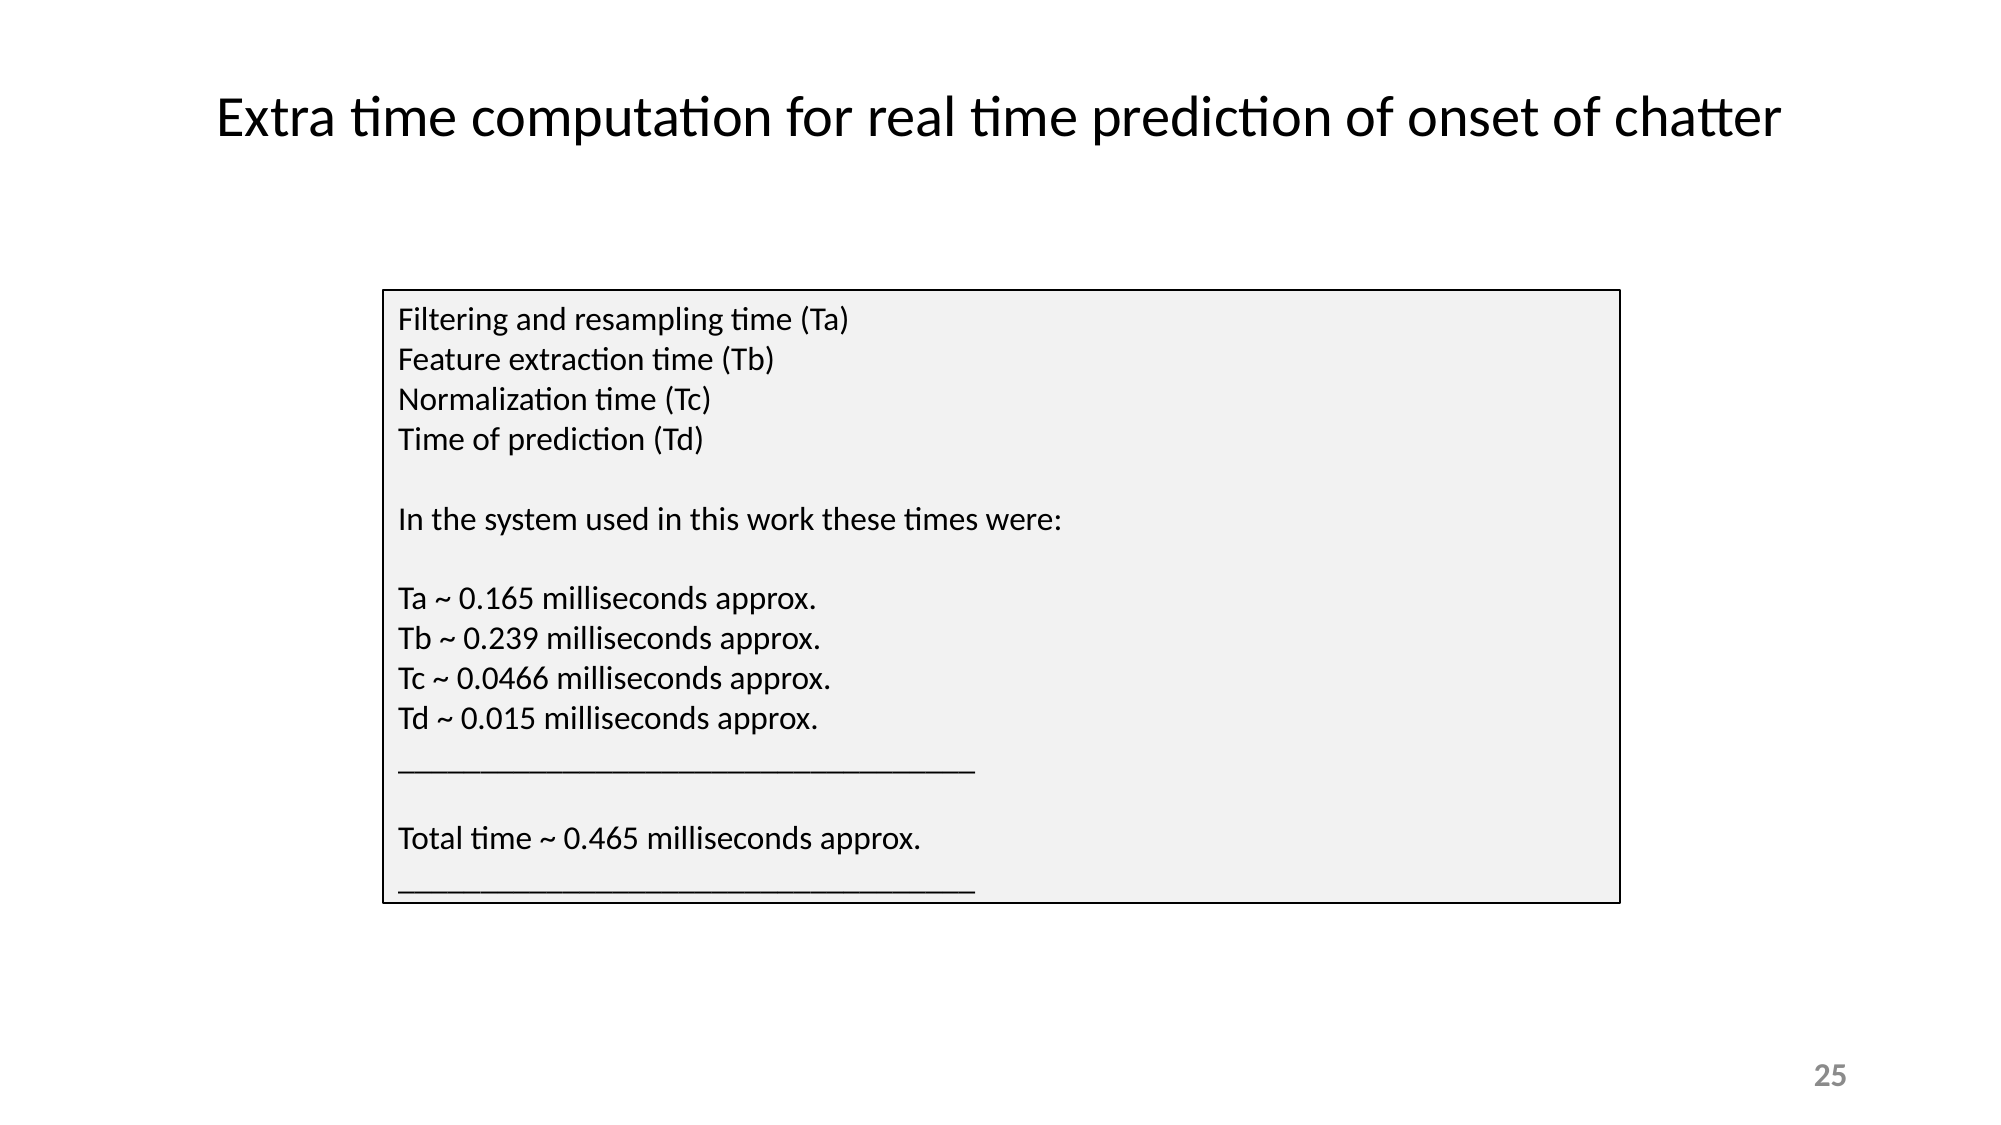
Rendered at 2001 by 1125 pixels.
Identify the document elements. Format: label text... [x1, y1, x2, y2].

text_box Filtering and resampling time (Ta) Feature extraction time (Tb) Normalization time (Tc) Time of prediction (Td) In the system used in this work these times were: Ta ~ 0.165 milliseconds approx. Tb ~ 0.239 milliseconds approx. Tc ~ 0.0466 milliseconds approx. Td ~ 0.015 milliseconds approx. ___________________________________ Total time ~ 0.465 milliseconds approx. ___________________________________ [383, 289, 1620, 904]
slide_number 25 [1785, 1042, 1863, 1103]
text_box Extra time computation for real time prediction of onset of chatter [174, 70, 1826, 155]
